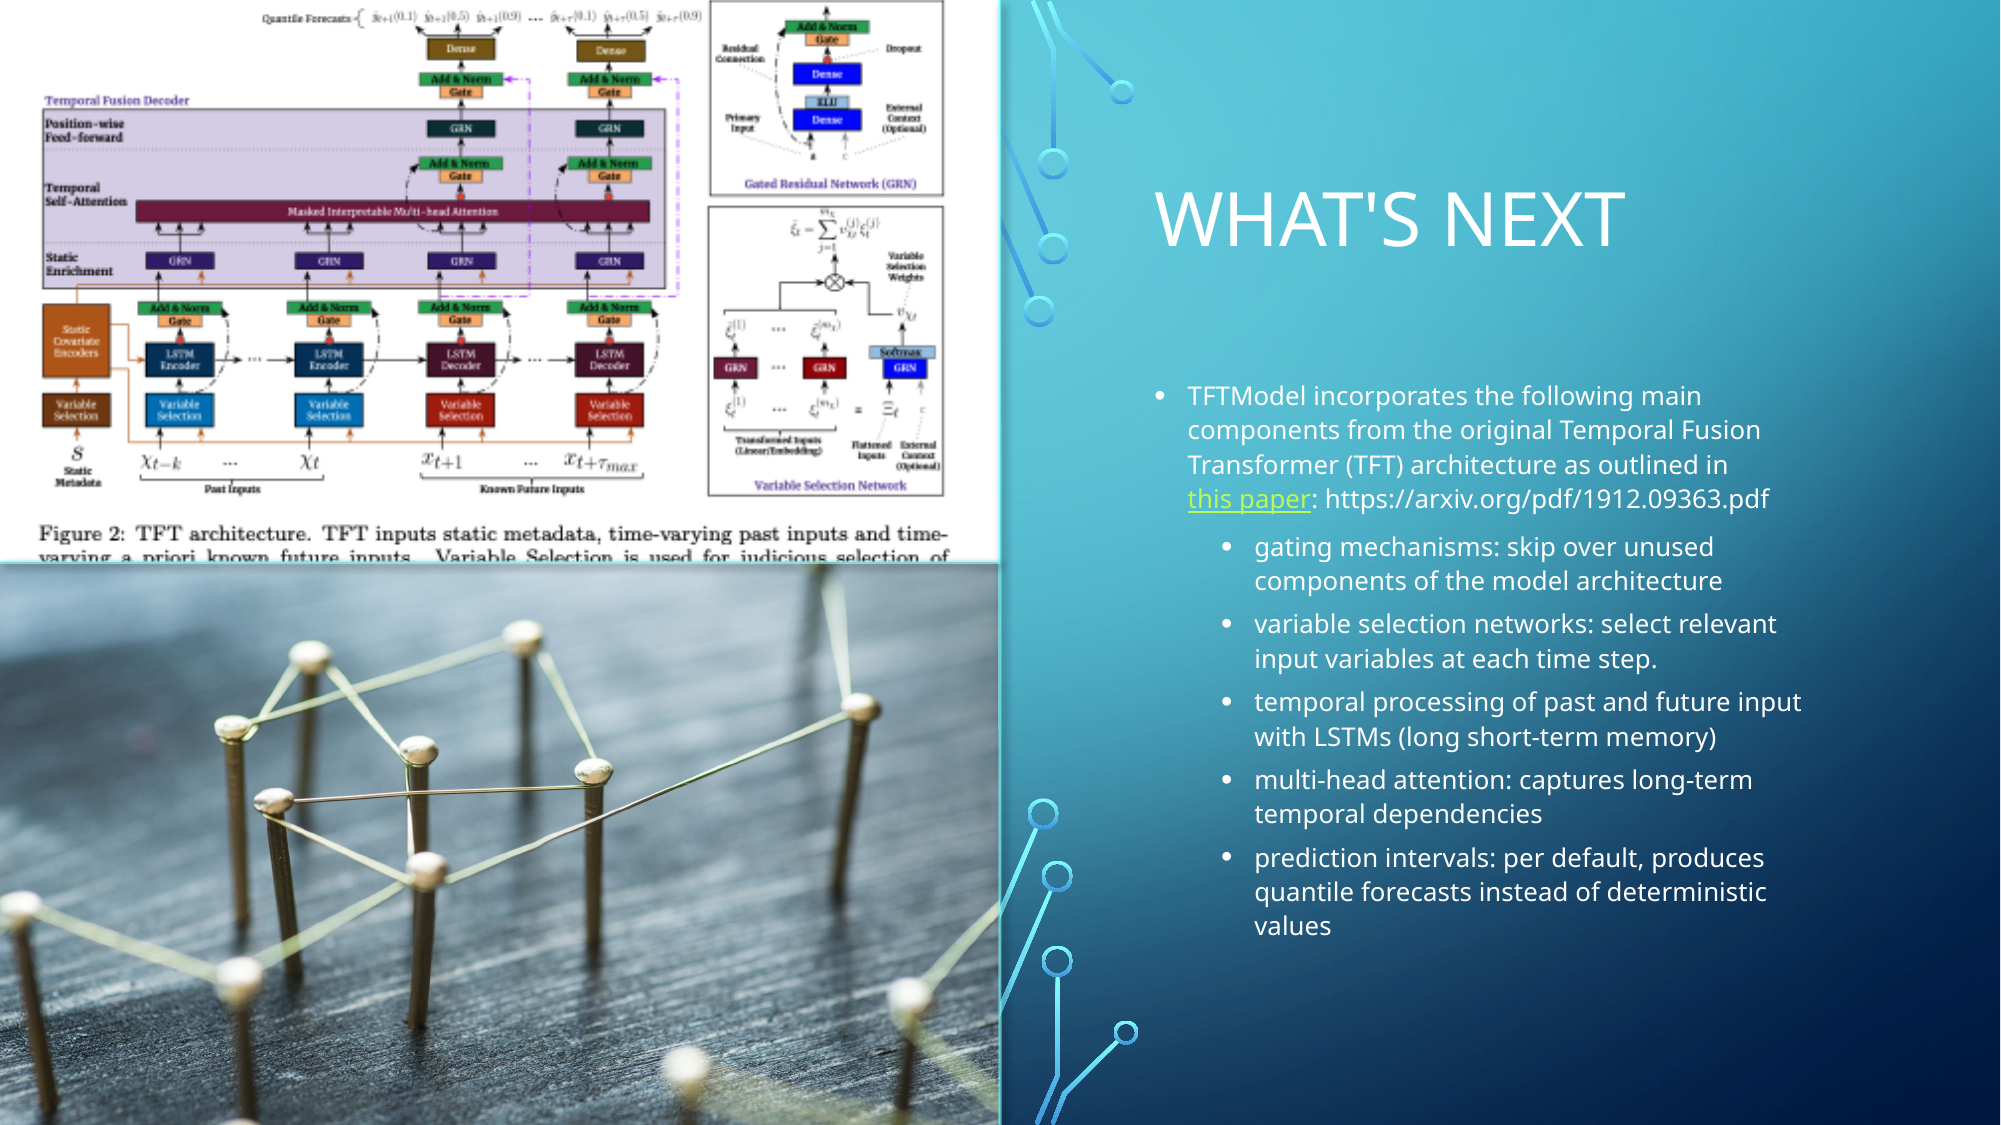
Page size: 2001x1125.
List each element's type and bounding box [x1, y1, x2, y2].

text_box [1140, 0, 2000, 1125]
text_box [1001, 0, 1140, 1125]
picture [0, 563, 999, 1125]
picture [0, 0, 999, 561]
